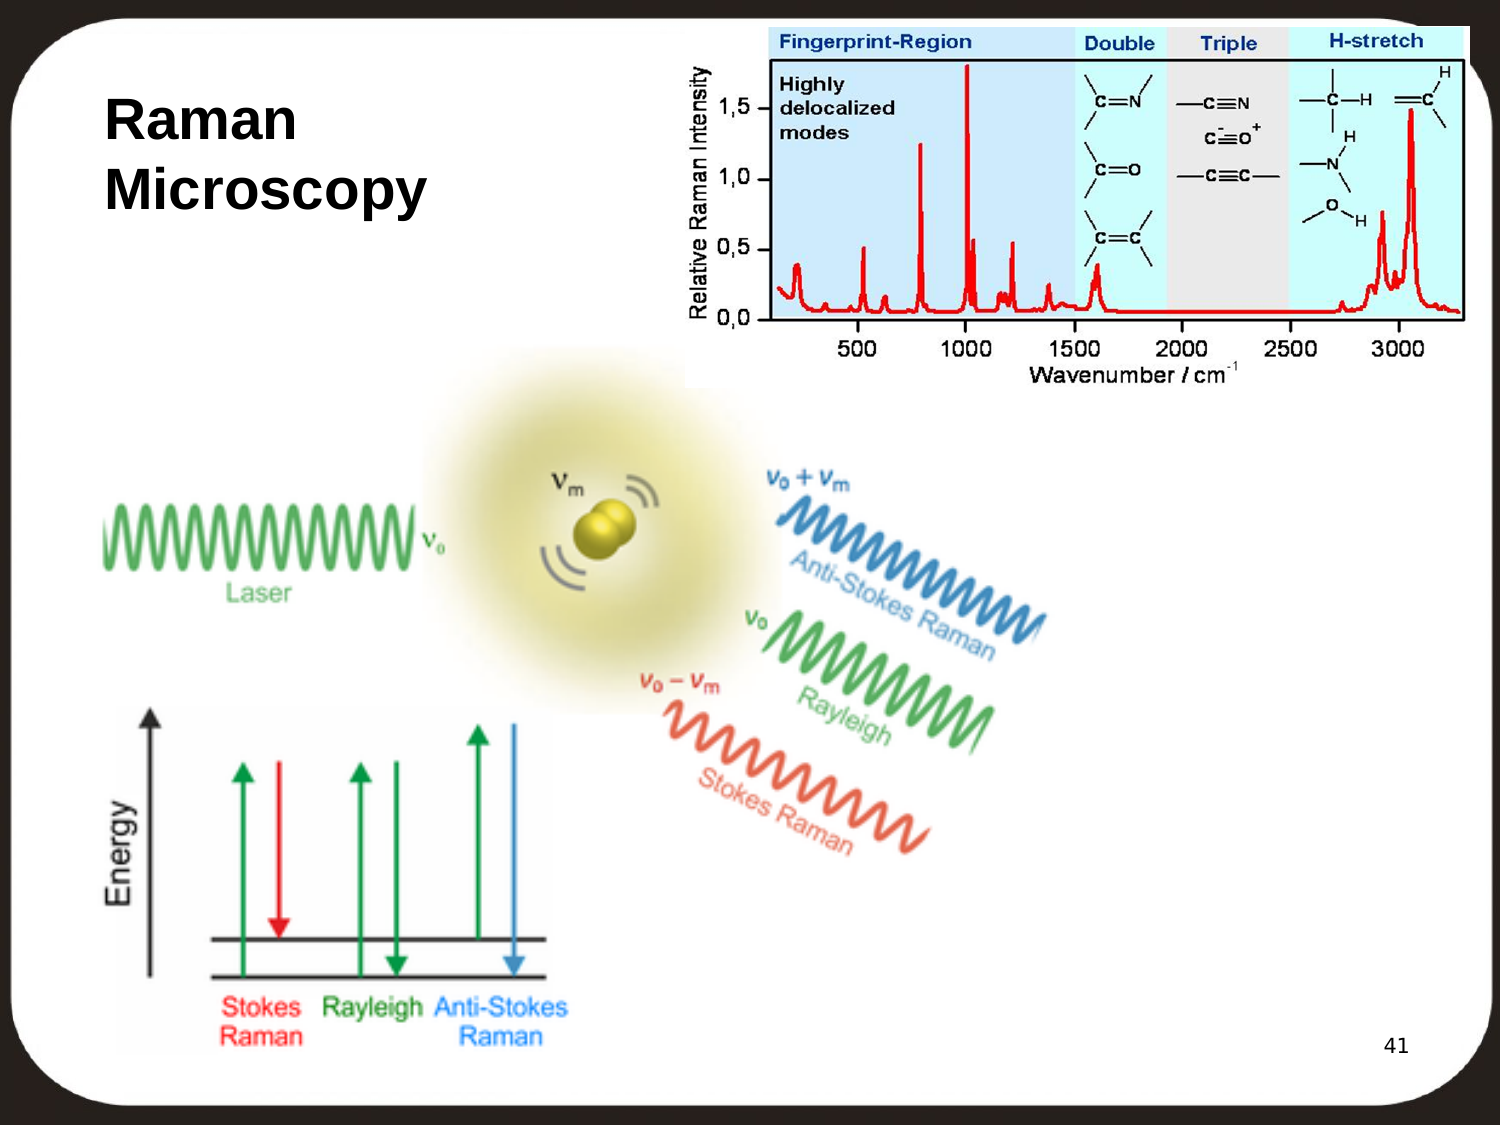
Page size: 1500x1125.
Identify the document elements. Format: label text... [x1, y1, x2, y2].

text_box Raman Microscopy [89, 73, 455, 229]
picture [0, 0, 1500, 1125]
slide_number 41 [1074, 1024, 1426, 1104]
